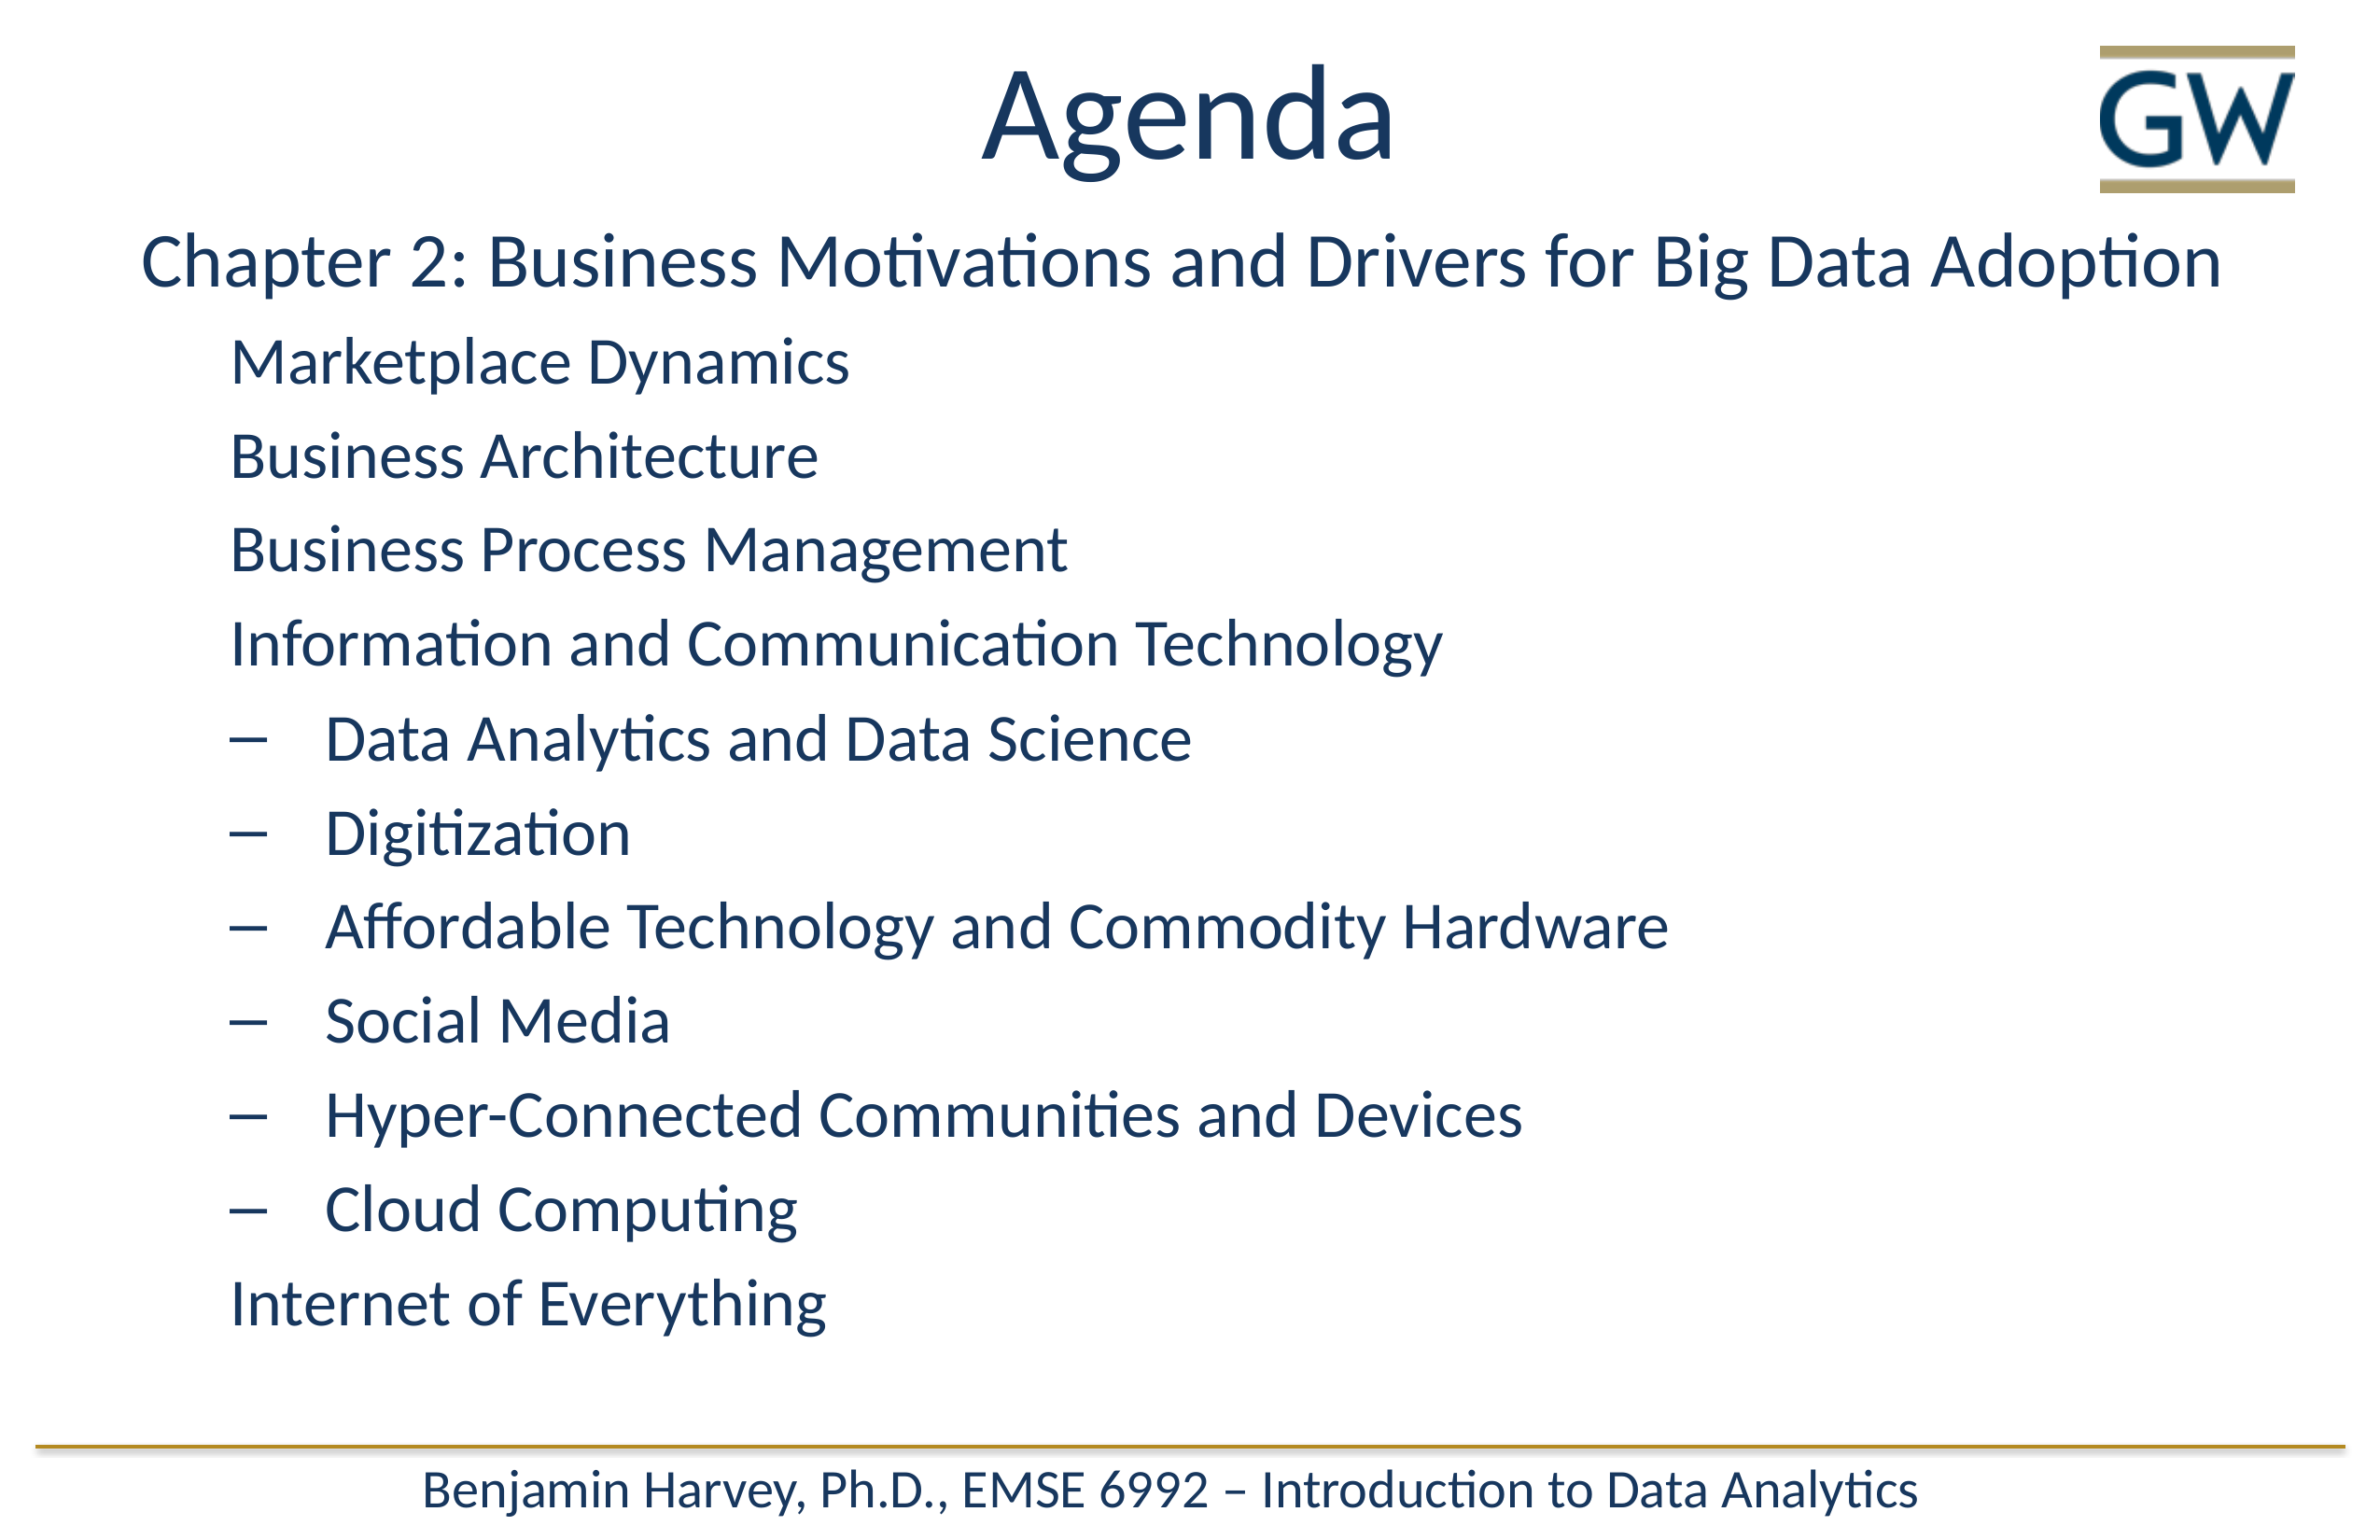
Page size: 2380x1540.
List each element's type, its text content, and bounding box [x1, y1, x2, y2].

text_box Benjamin Harvey, Ph.D., EMSE 6992 – Introduction to Data Analytics [419, 1458, 1972, 1519]
list Chapter 2: Business Motivations and Drivers for Big Data Adoption Marketplace Dynamics Business Architecture Business Process Management Information and Communication Technology Data Analytics and Data Science Digitization Affordable Technology and Commodity Hardware Social Media Hyper-Connected Communities and Devices Cloud Computing Internet of Everything [119, 198, 2261, 1446]
title Agenda [119, 0, 2261, 198]
text_box Amazon Elastic Compute Cloud (EC2) [419, 1450, 1972, 1454]
picture [2099, 46, 2295, 193]
